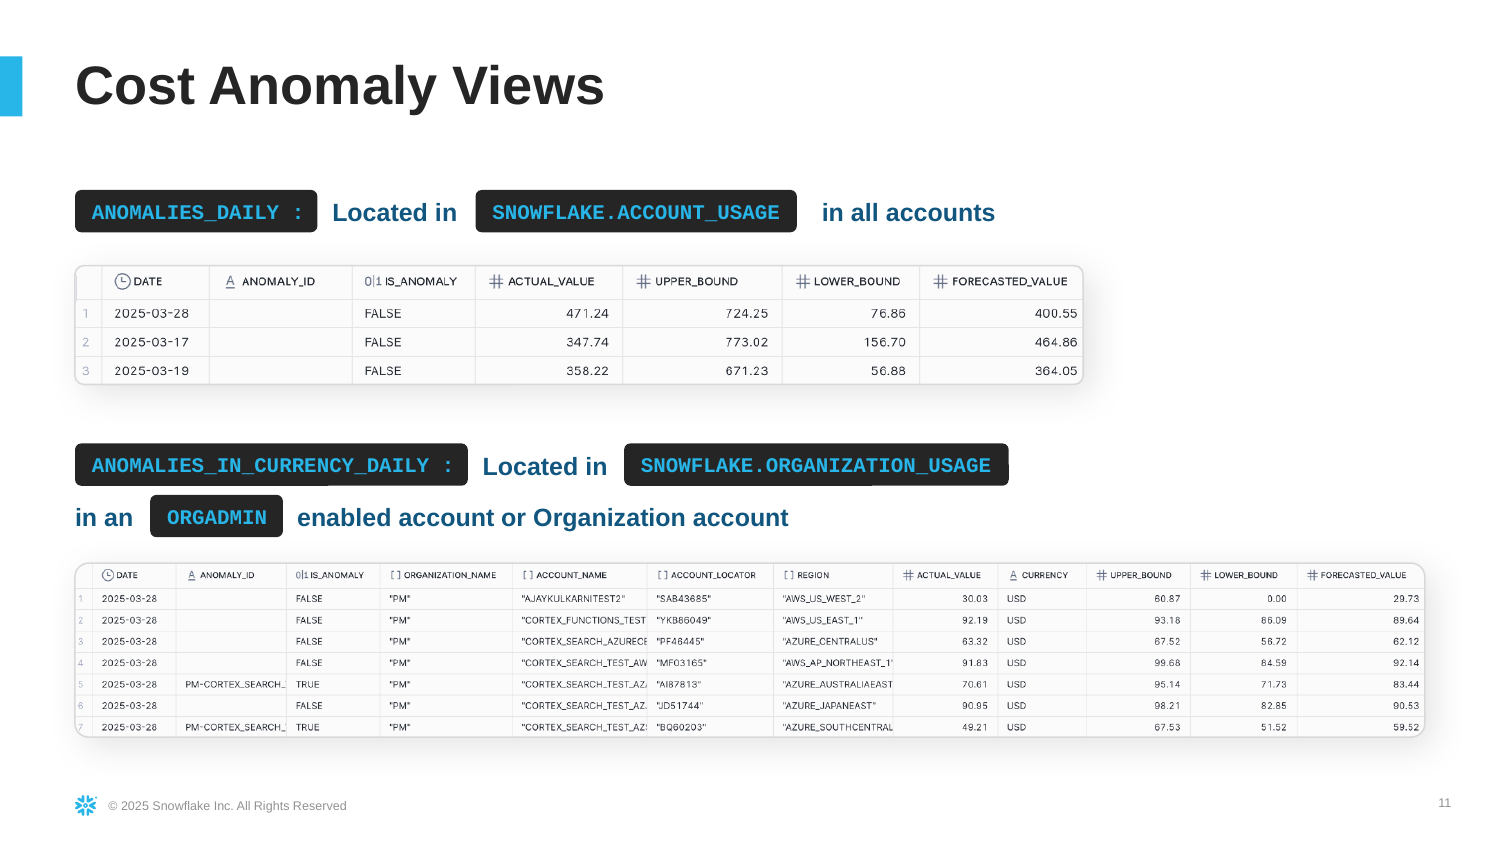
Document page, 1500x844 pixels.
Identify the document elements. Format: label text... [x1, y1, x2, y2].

text_box ORGADMIN [150, 494, 283, 538]
text_box in all accounts [821, 189, 1012, 234]
text_box enabled account or Organization account [297, 494, 804, 539]
text_box SNOWFLAKE.ORGANIZATION_USAGE [624, 443, 1009, 486]
text_box Located in [332, 189, 466, 234]
text_box ANOMALIES_DAILY : [75, 189, 318, 233]
text_box SNOWFLAKE.ACCOUNT_USAGE [475, 189, 797, 233]
title Cost Anomaly Views [60, 45, 1425, 105]
text_box Located in [482, 443, 616, 488]
text_box ANOMALIES_IN_CURRENCY_DAILY : [75, 443, 468, 486]
picture [74, 562, 1426, 738]
text_box in an [75, 494, 156, 539]
picture [74, 265, 1084, 385]
